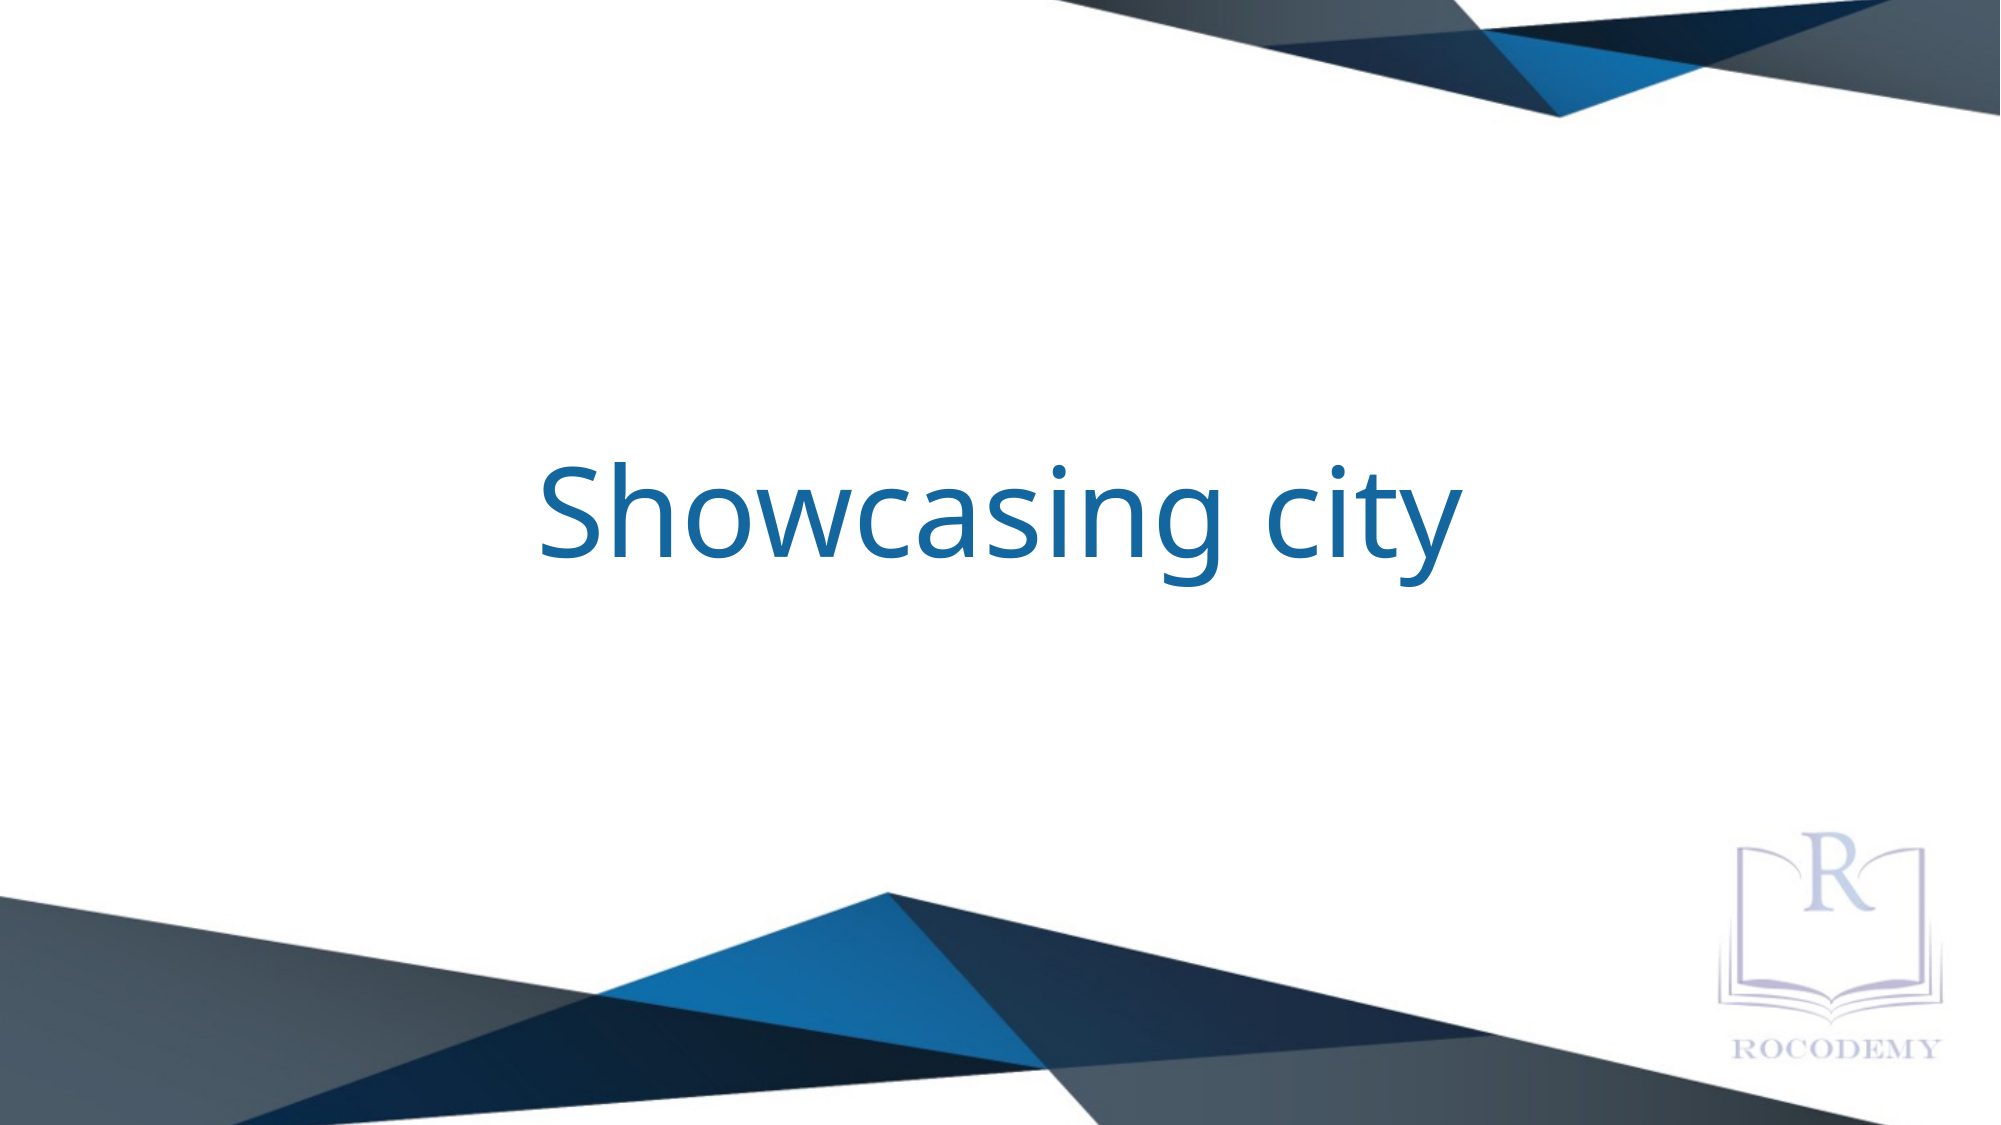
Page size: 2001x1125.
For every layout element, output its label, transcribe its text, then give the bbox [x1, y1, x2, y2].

picture [0, 821, 2000, 1125]
picture [0, 0, 2000, 125]
title Showcasing city [249, 424, 1750, 593]
